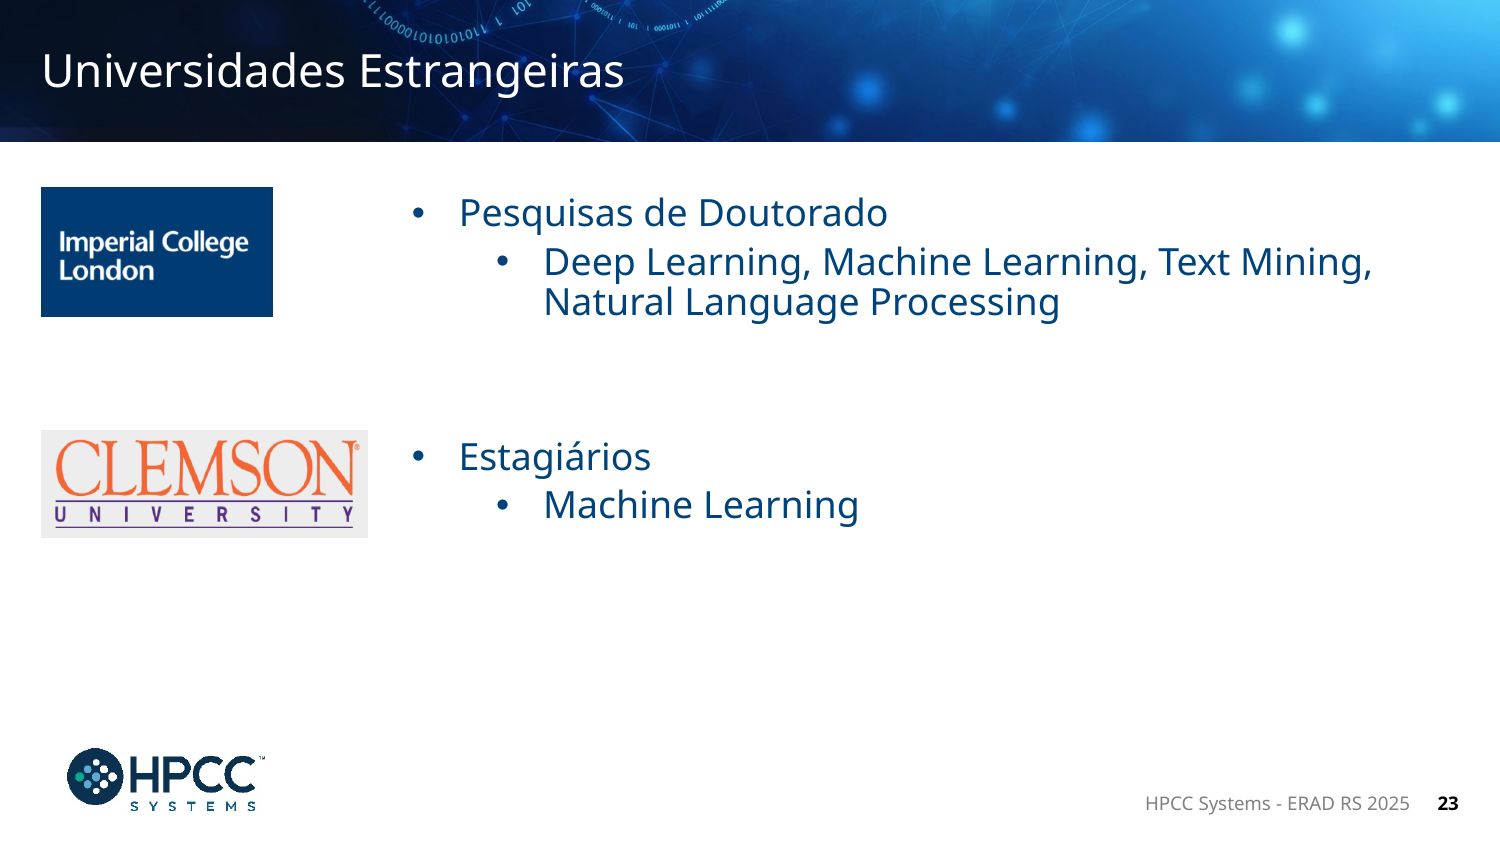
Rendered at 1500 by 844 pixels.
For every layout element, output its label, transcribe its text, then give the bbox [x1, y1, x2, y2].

list Pesquisas de Doutorado Deep Learning, Machine Learning, Text Mining, Natural Language Processing [396, 187, 1488, 343]
picture [41, 430, 368, 538]
picture [67, 748, 265, 811]
text_box [7, 729, 315, 838]
text_box Estagiários Machine Learning [396, 430, 1488, 587]
footer HPCC Systems - ERAD RS 2025 [851, 781, 1410, 827]
slide_number 23 [1410, 781, 1459, 827]
title Universidades Estrangeiras [41, 48, 1458, 156]
picture [41, 187, 273, 317]
picture [0, 0, 1500, 142]
